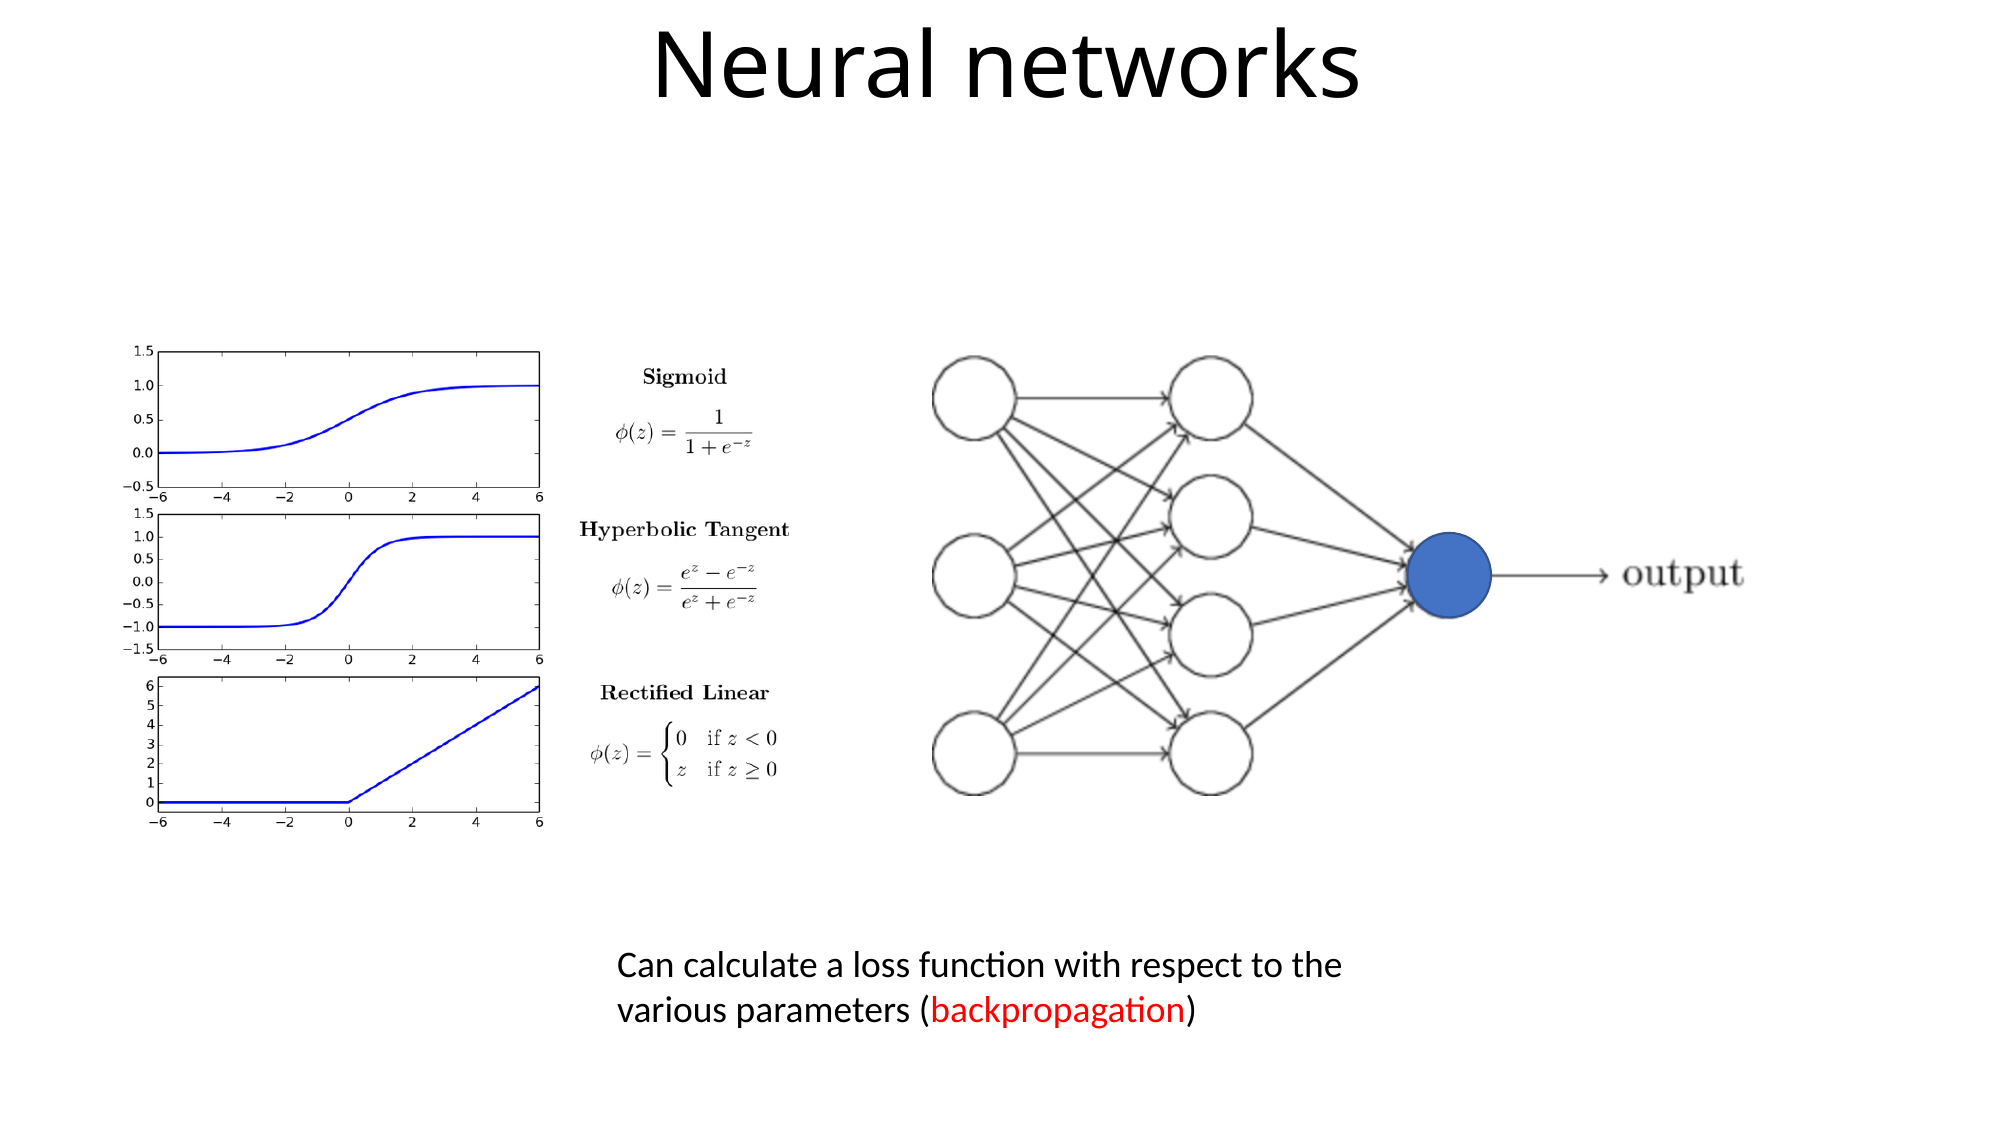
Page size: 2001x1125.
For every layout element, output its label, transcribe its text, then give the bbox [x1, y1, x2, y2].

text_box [96, 320, 891, 1096]
text_box Neural networks [144, 0, 1869, 176]
picture [857, 322, 1800, 821]
text_box Can calculate a loss function with respect to the various parameters (backpropagation) [891, 932, 1398, 1038]
